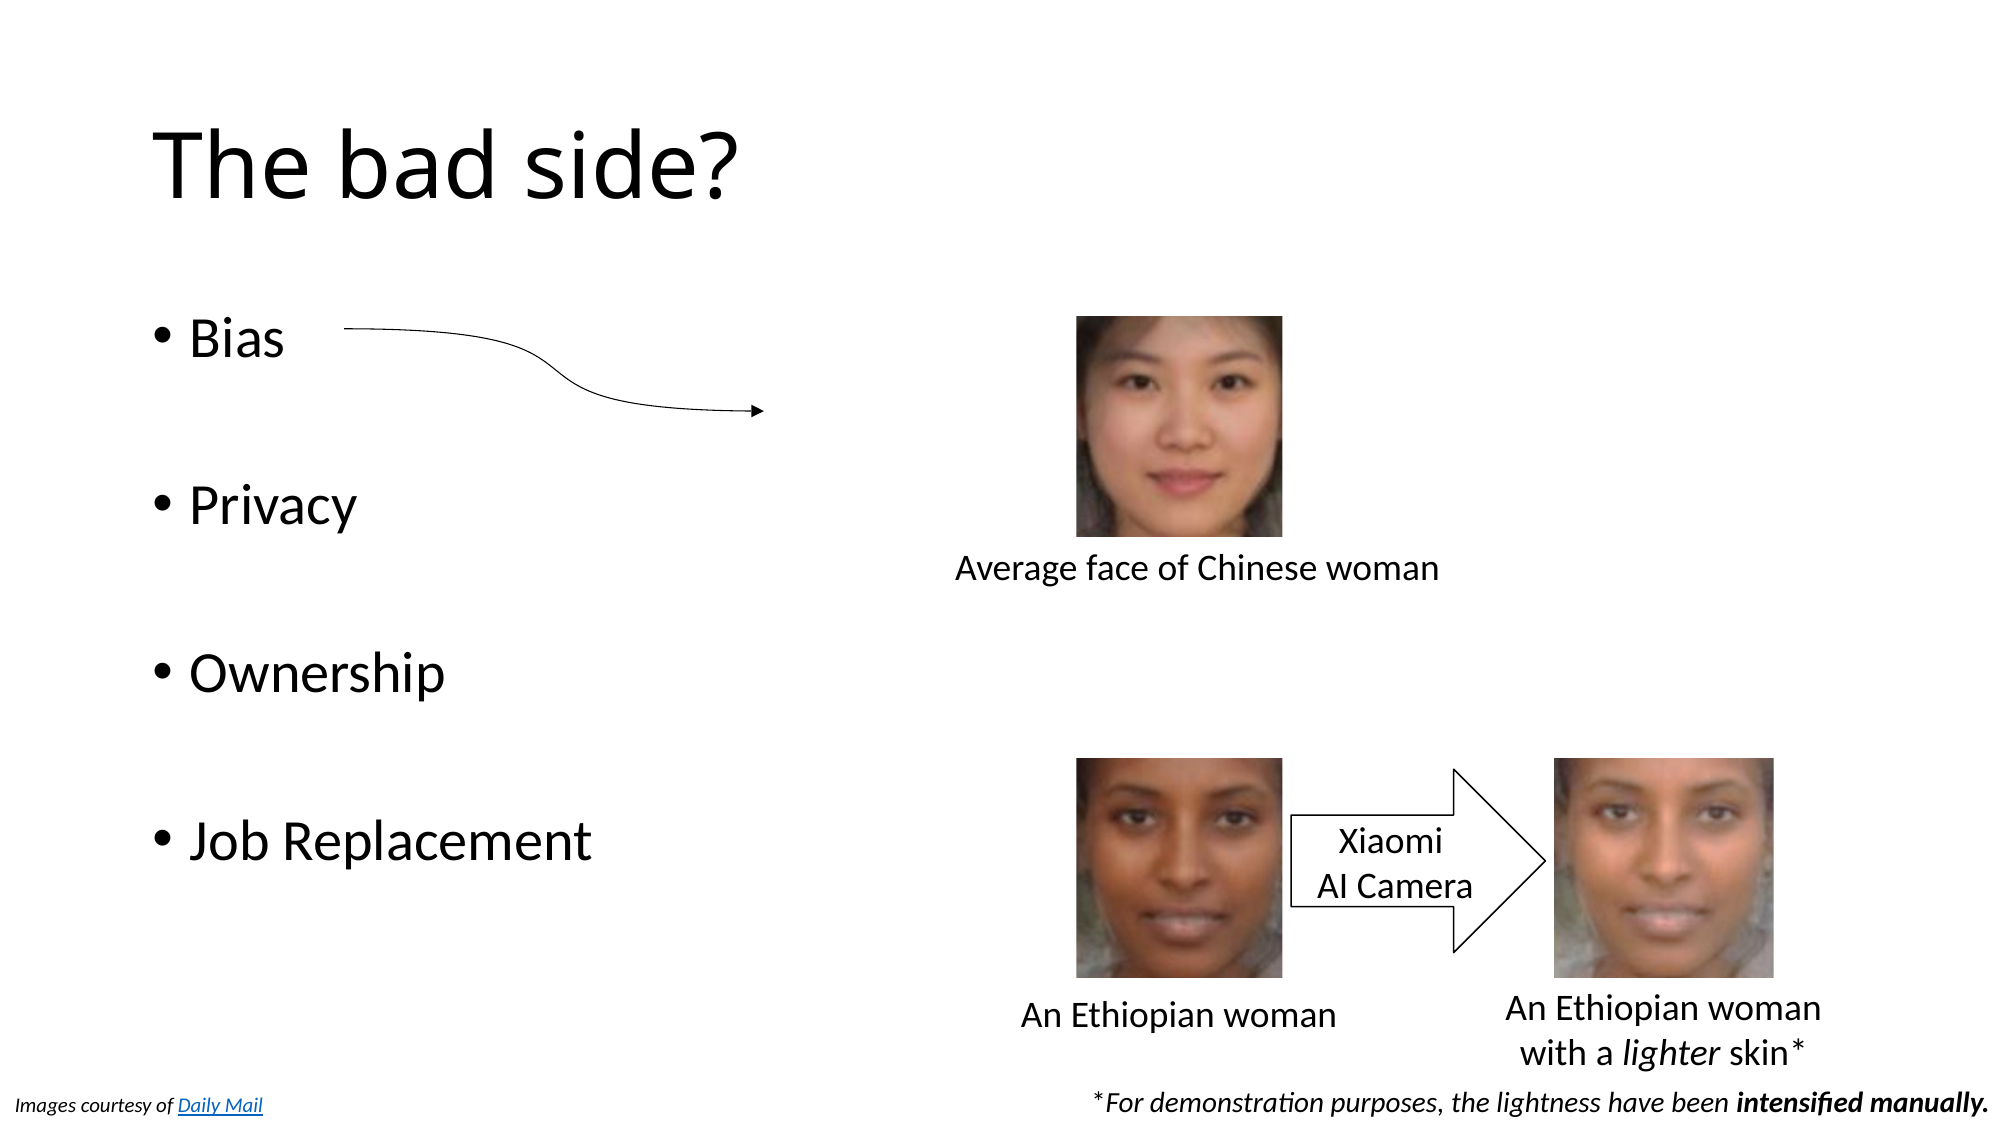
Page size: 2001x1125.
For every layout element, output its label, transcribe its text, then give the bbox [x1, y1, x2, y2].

text_box Average face of Chinese woman [940, 536, 1456, 596]
picture [1076, 316, 1283, 537]
list Bias Privacy Ownership Job Replacement [137, 299, 1863, 1014]
text_box Xiaomi AI Camera [1291, 769, 1546, 953]
picture [1076, 758, 1283, 978]
text_box An Ethiopian woman with a lighter skin* [1482, 975, 1846, 1076]
picture [1554, 758, 1774, 978]
text_box An Ethiopian woman [1006, 982, 1353, 1043]
text_box Images courtesy of Daily Mail [0, 1084, 490, 1125]
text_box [344, 328, 764, 412]
title The bad side? [137, 59, 1863, 278]
text_box *For demonstration purposes, the lightness have been intensified manually. [1076, 1076, 2000, 1125]
